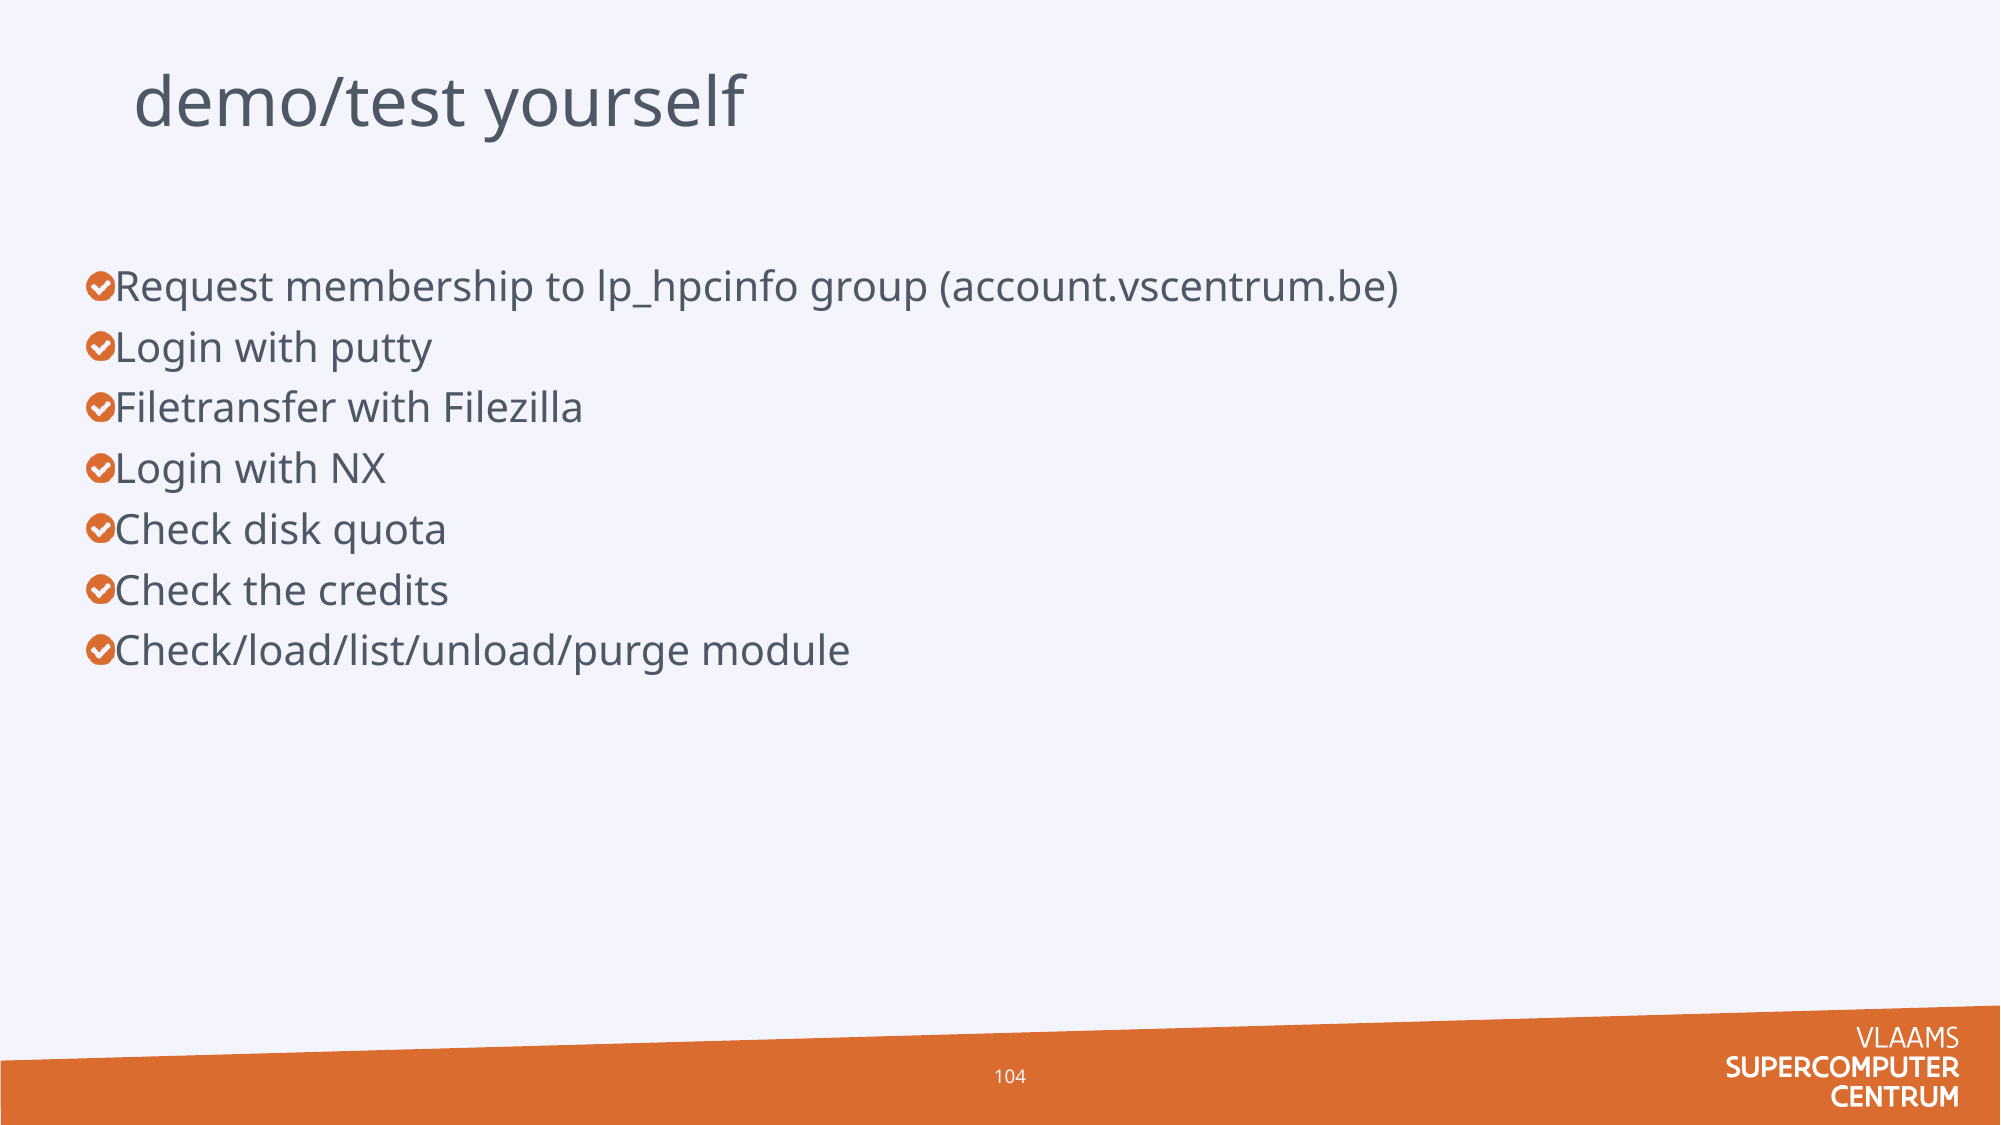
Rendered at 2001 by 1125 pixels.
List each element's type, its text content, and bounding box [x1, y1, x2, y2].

picture [86, 331, 115, 361]
slide_number 104 [958, 1047, 1042, 1108]
title demo/test yourself [118, 0, 1941, 213]
picture [86, 392, 115, 422]
picture [86, 634, 115, 665]
picture [86, 453, 115, 483]
picture [86, 271, 115, 301]
list Request membership to lp_hpcinfo group (account.vscentrum.be) Login with putty Filetransfer with Filezilla Login with NX Check disk quota Check the credits Check/load/list/unload/purge module [86, 265, 1909, 993]
picture [86, 513, 115, 543]
picture [1725, 1021, 1960, 1117]
picture [86, 574, 115, 604]
